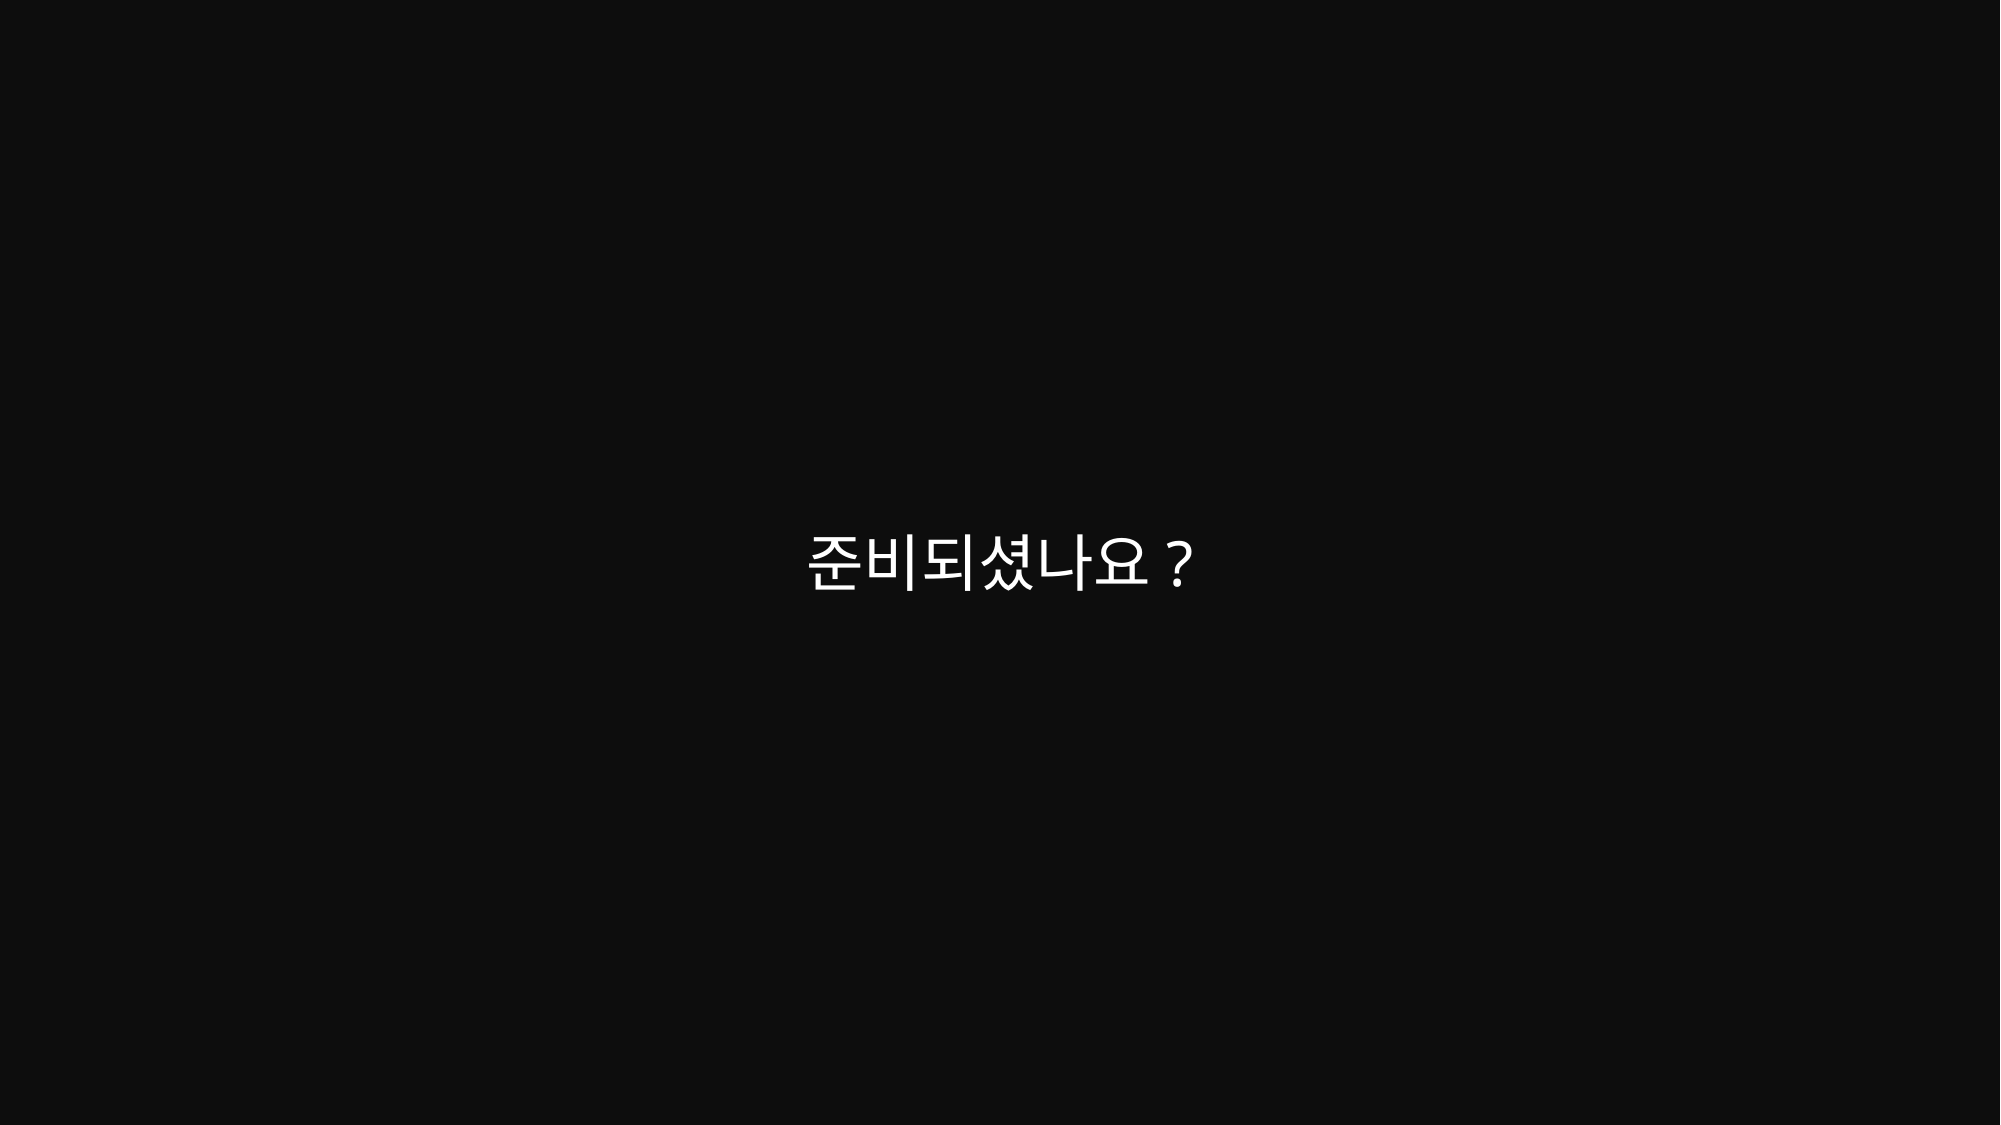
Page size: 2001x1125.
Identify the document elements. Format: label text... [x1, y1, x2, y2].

text_box 준비되셨나요? [791, 517, 1209, 607]
